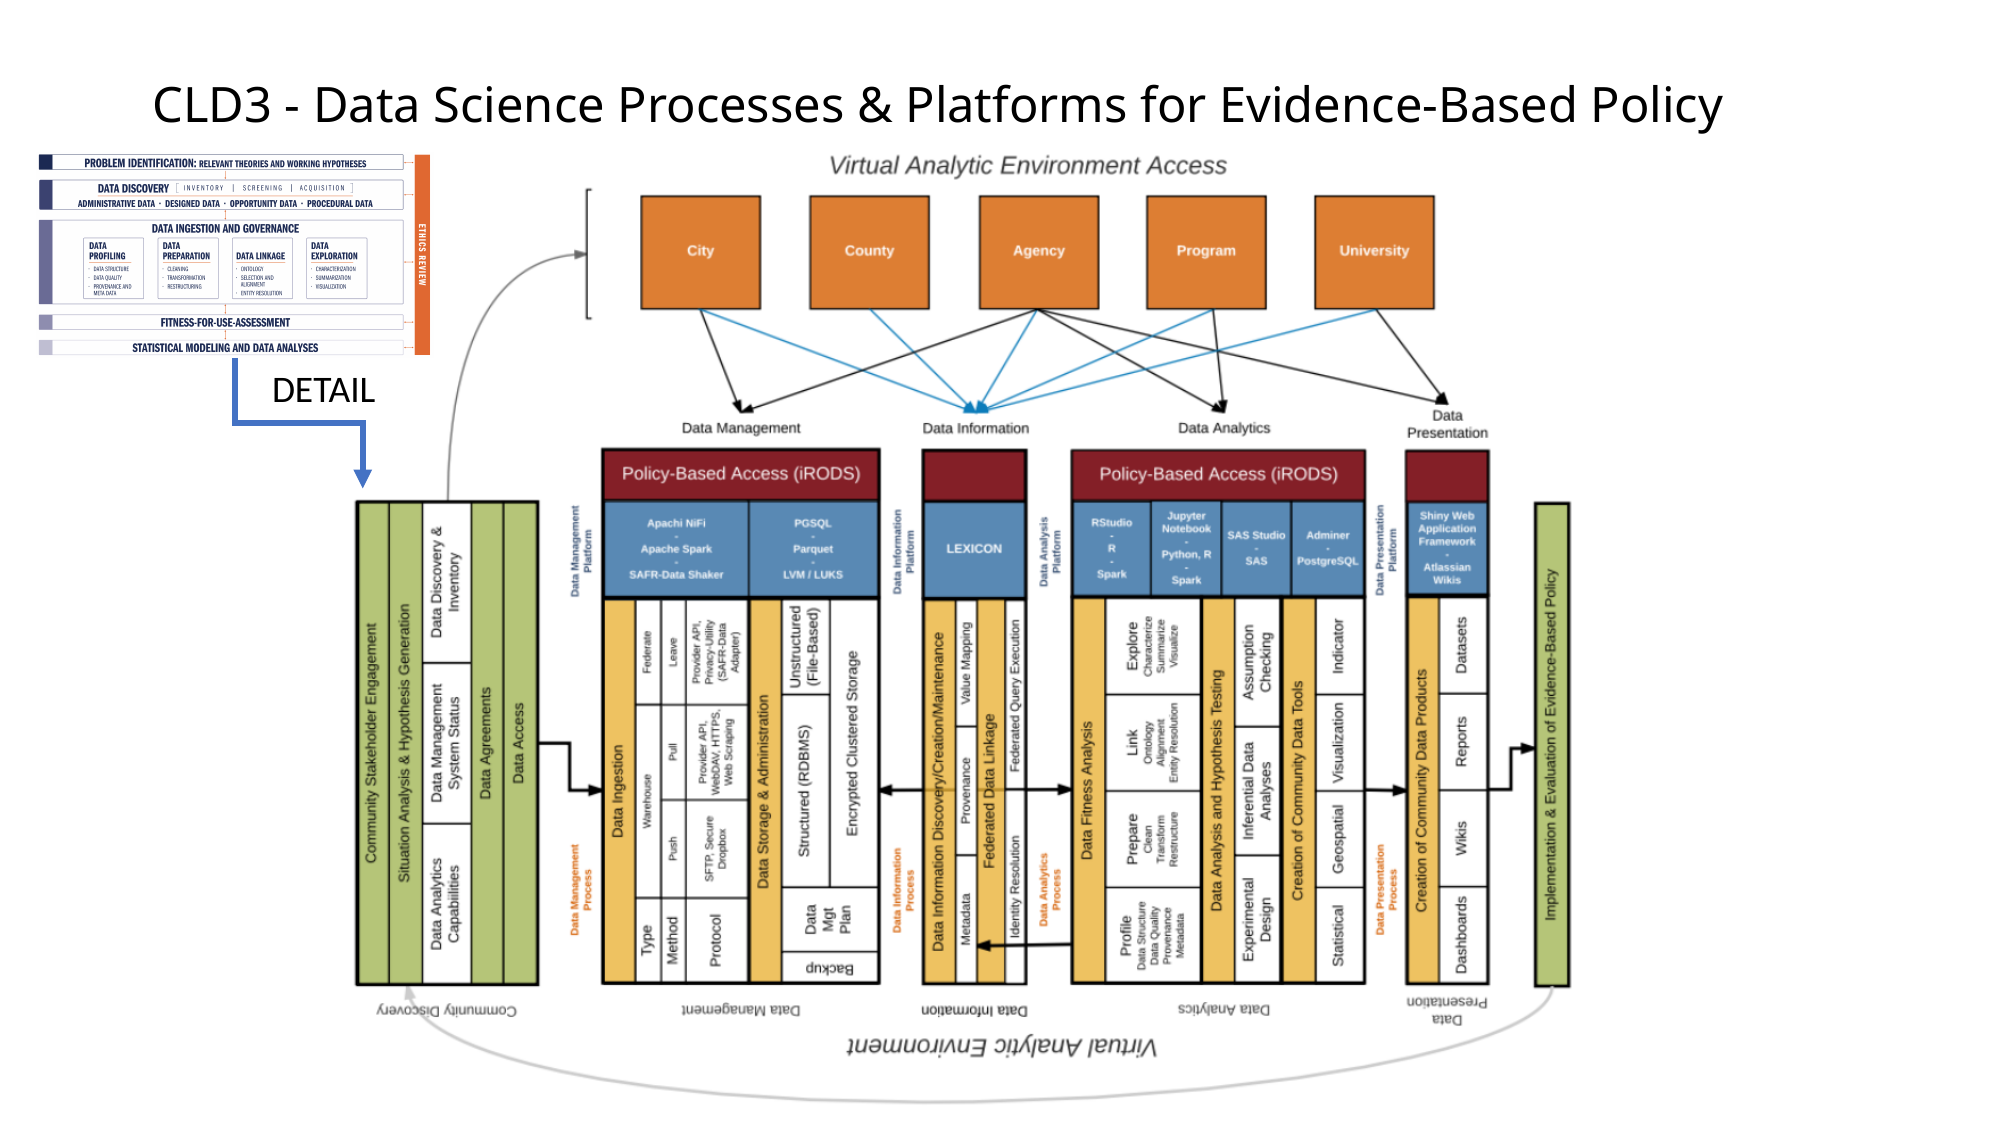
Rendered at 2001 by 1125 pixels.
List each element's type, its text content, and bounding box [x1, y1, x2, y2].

title CLD3 - Data Science Processes & Platforms for Evidence-Based Policy [1477, 59, 1863, 153]
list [36, 152, 434, 358]
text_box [233, 359, 365, 487]
text_box DETAIL [257, 358, 408, 418]
title CLD3 - Data Science Processes & Platforms for Evidence-Based Policy [137, 59, 479, 153]
picture [479, 0, 1477, 1125]
